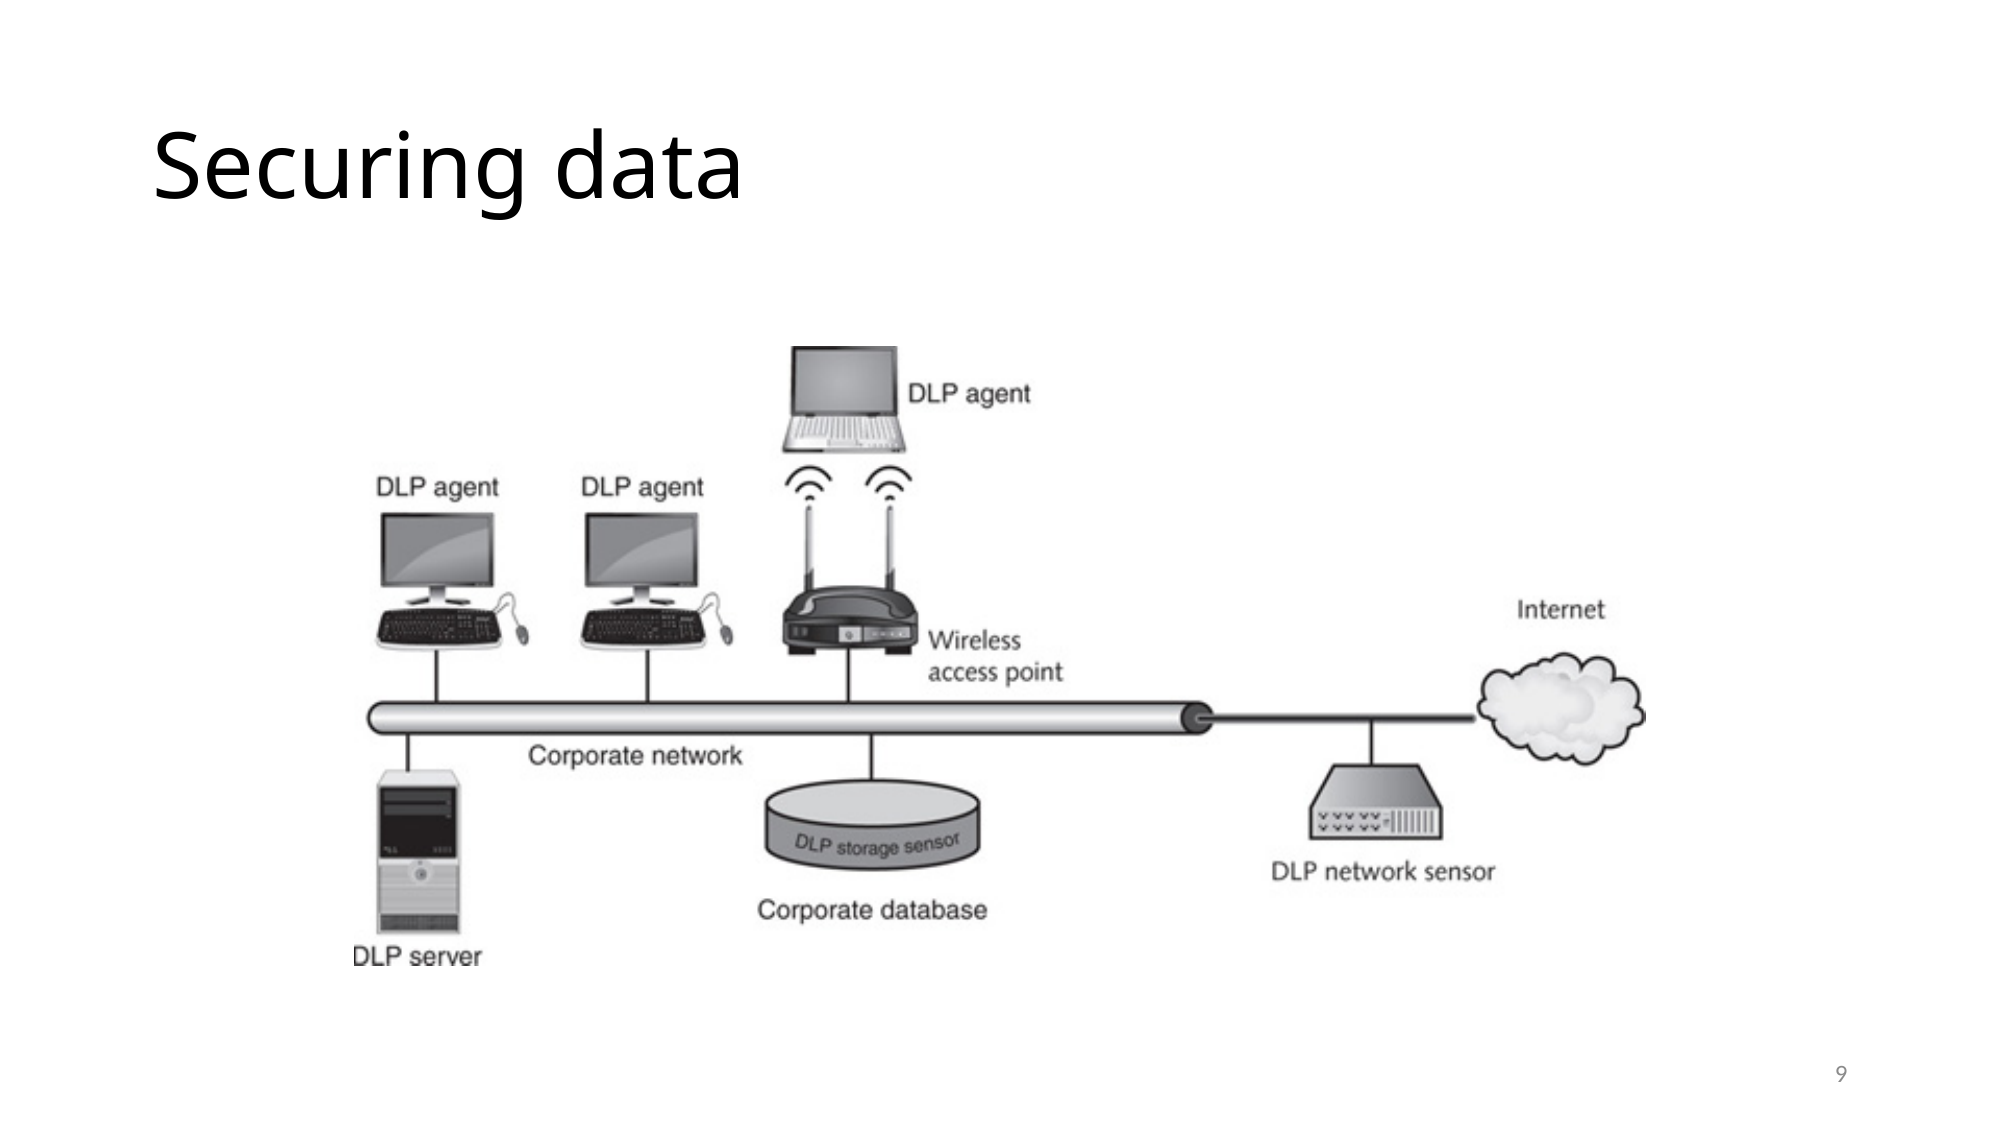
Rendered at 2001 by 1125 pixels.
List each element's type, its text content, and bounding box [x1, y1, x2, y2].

title Securing data [137, 59, 1863, 278]
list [354, 346, 1646, 966]
slide_number 9 [1412, 1042, 1863, 1103]
